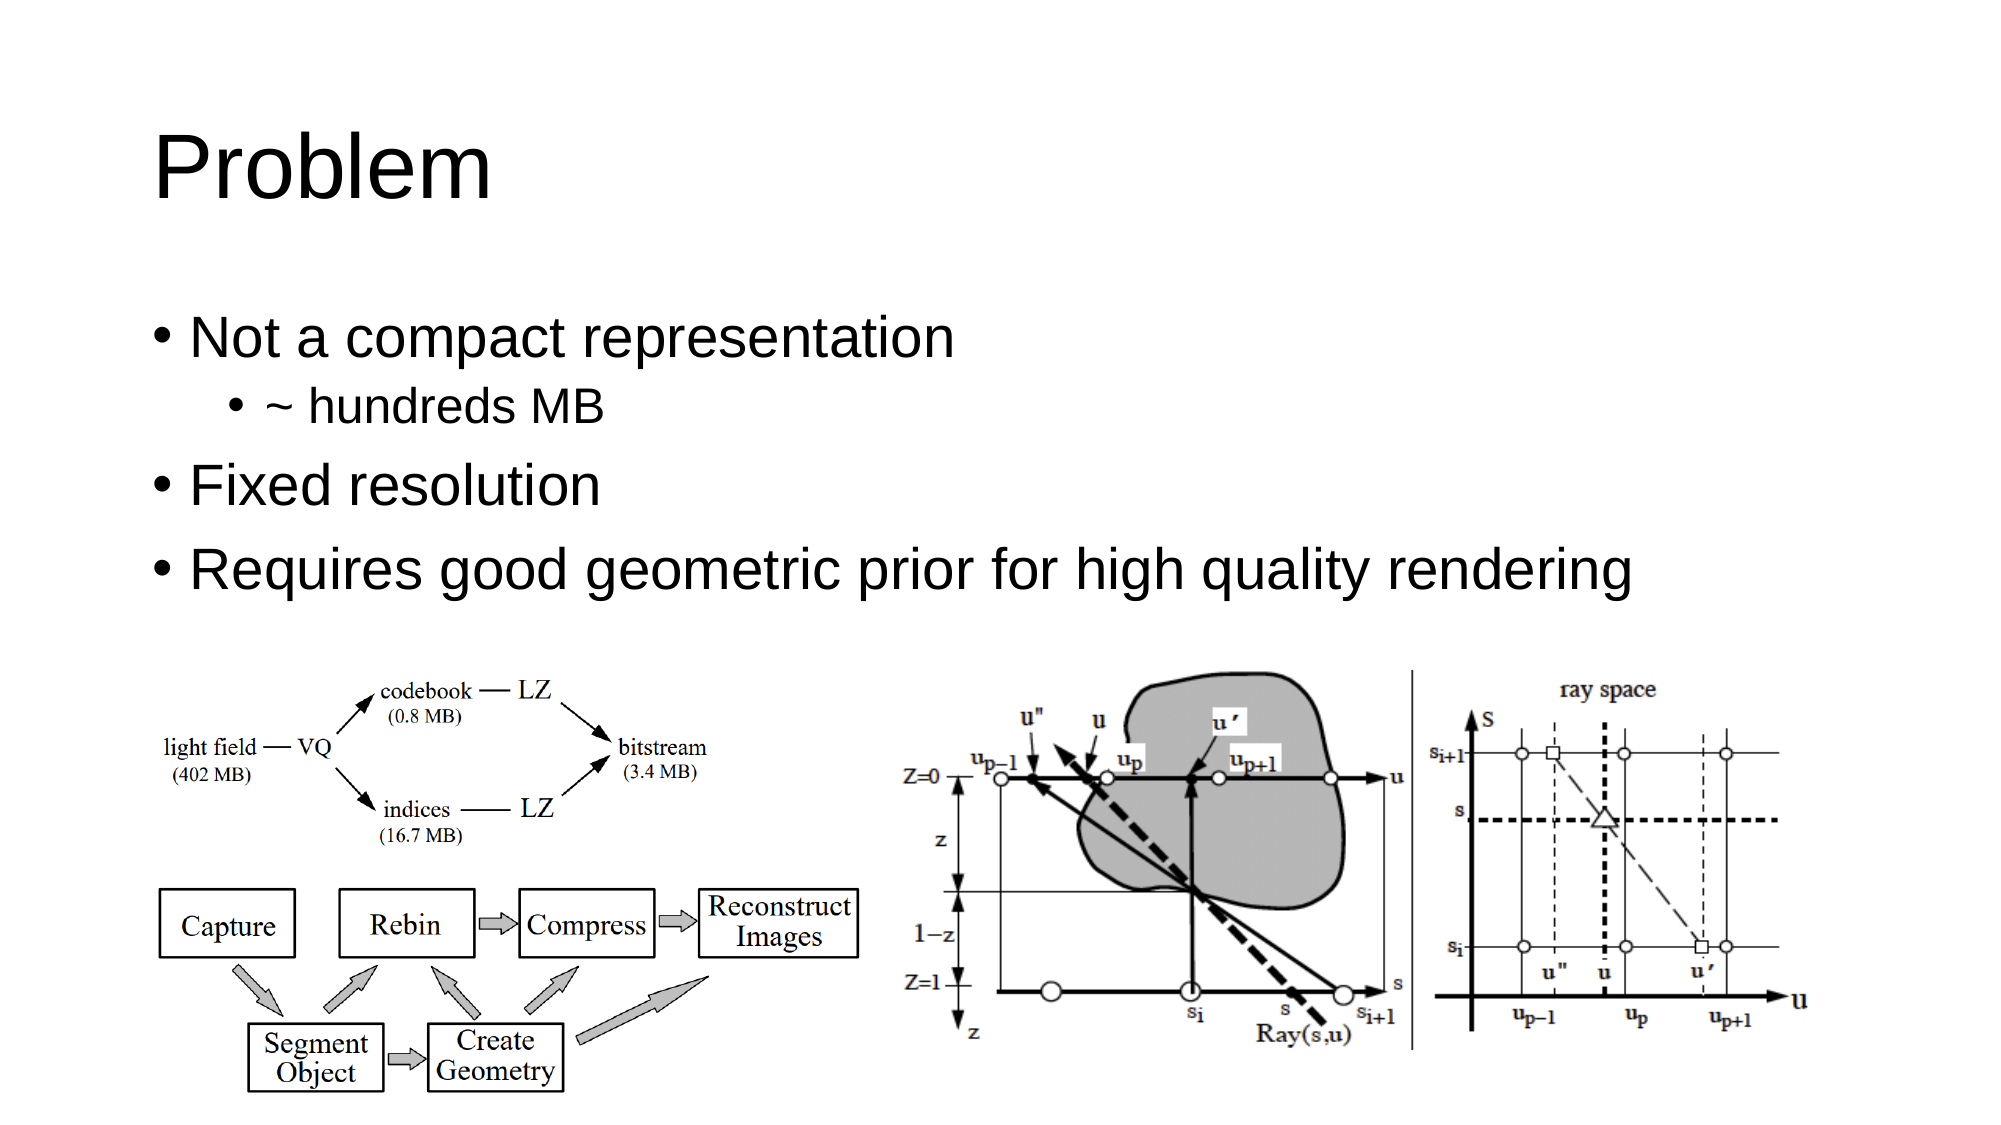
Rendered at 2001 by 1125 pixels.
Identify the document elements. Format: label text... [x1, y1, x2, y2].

picture [137, 645, 878, 1110]
title Problem [137, 59, 1863, 278]
list Not a compact representation ~ hundreds MB Fixed resolution Requires good geometric prior for high quality rendering [137, 299, 1863, 1014]
picture [901, 670, 1808, 1050]
